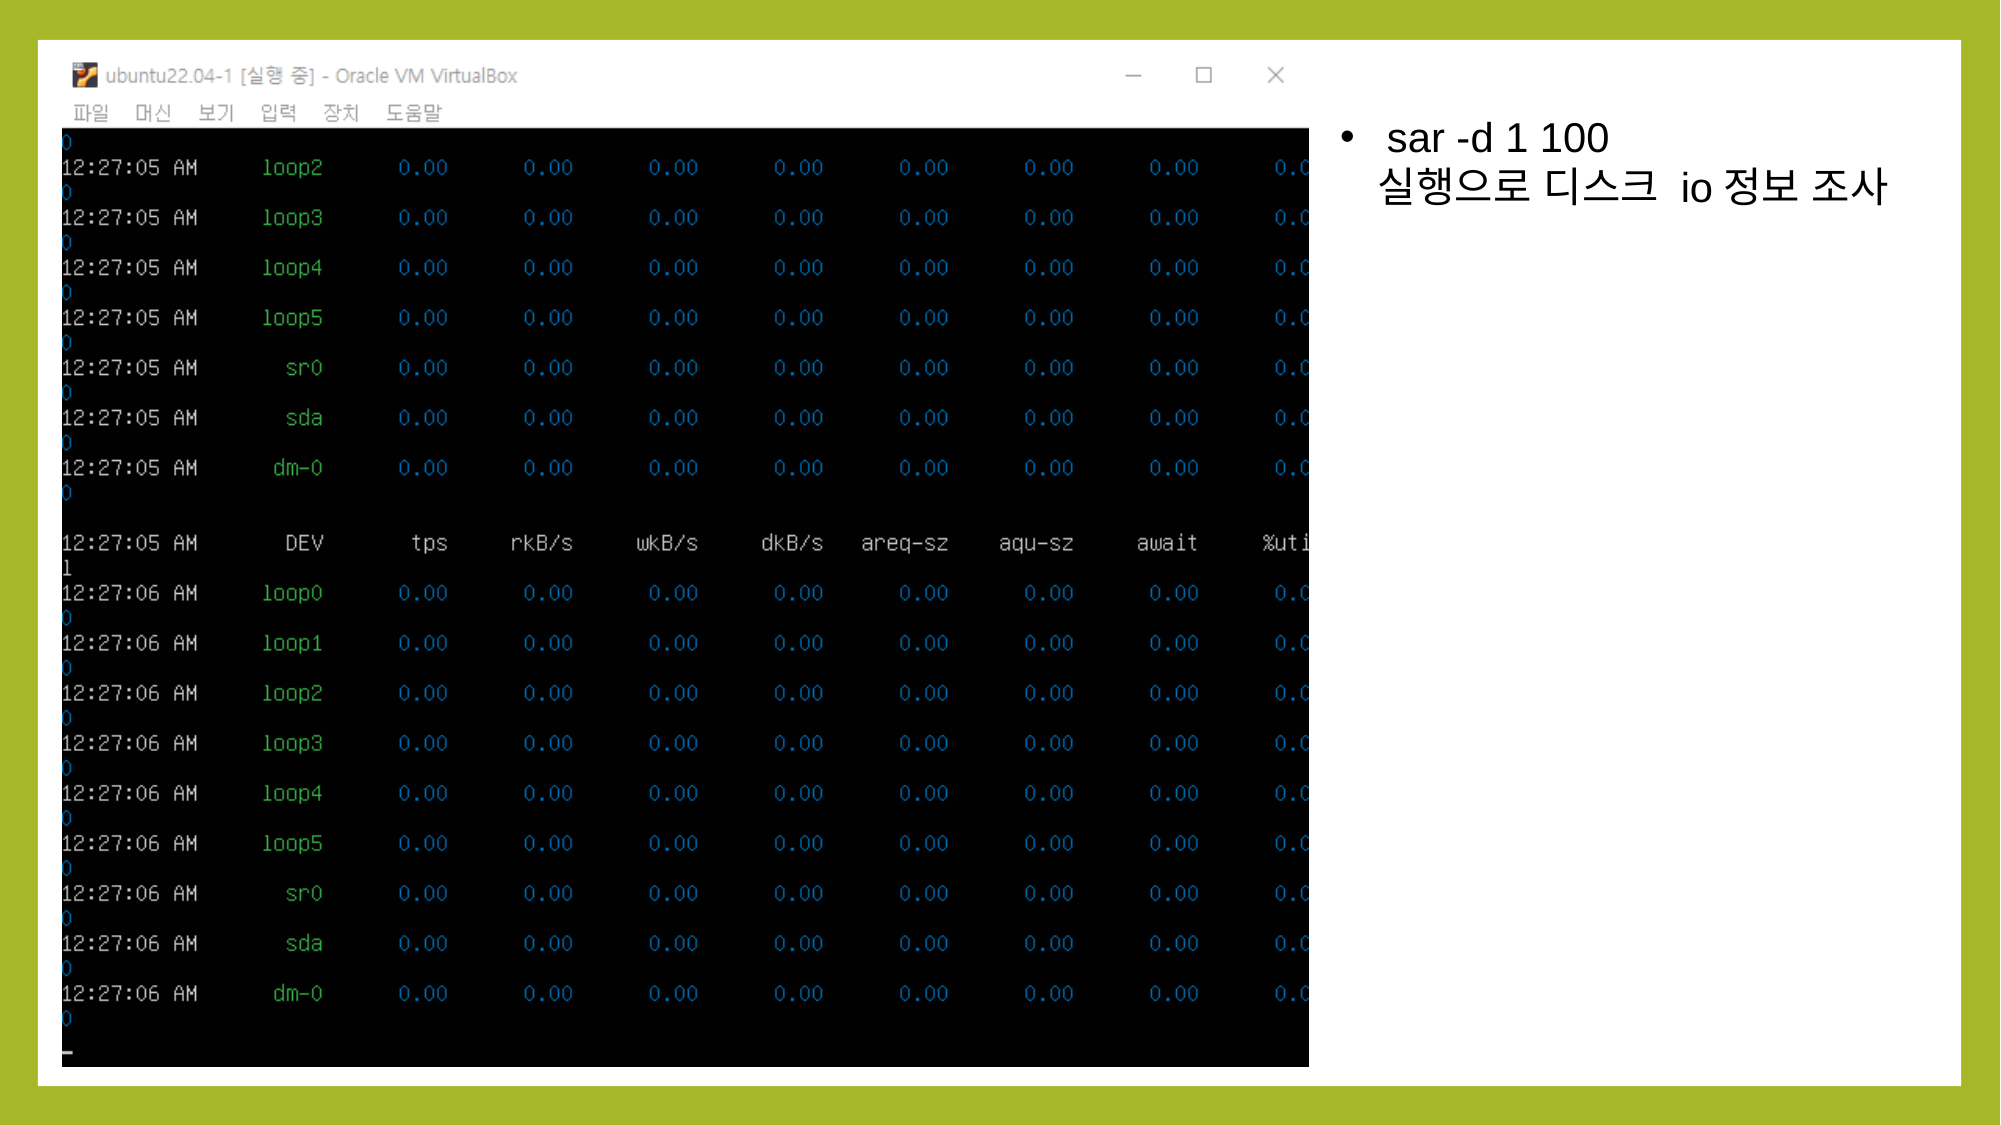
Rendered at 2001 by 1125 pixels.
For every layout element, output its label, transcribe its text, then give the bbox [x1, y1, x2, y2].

text_box sar -d 1 100 실행으로 디스크 io정보 조사 [1325, 103, 1938, 219]
picture [62, 58, 1309, 1067]
